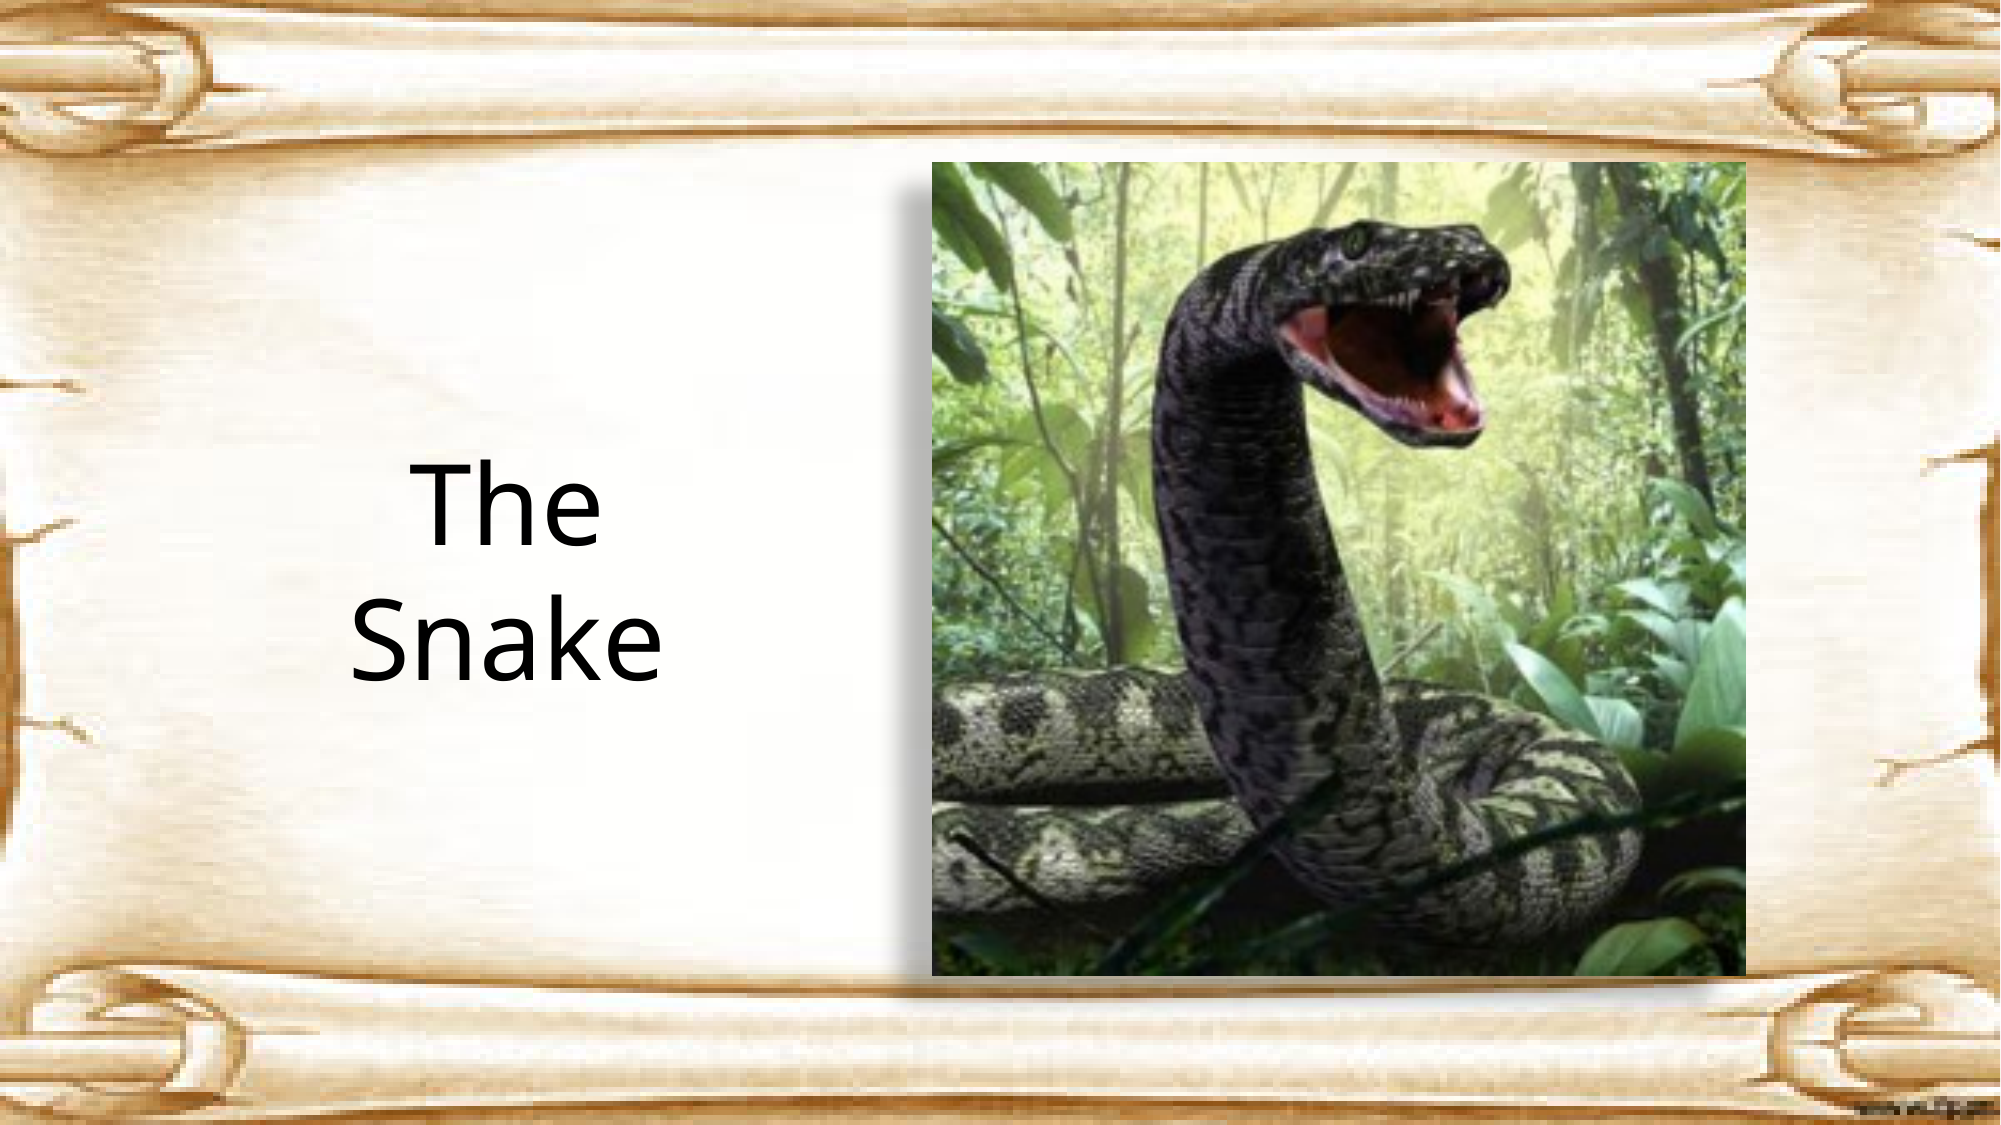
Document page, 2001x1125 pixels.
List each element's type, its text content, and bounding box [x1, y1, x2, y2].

text_box The Snake [333, 425, 682, 710]
picture [0, 0, 2001, 1125]
